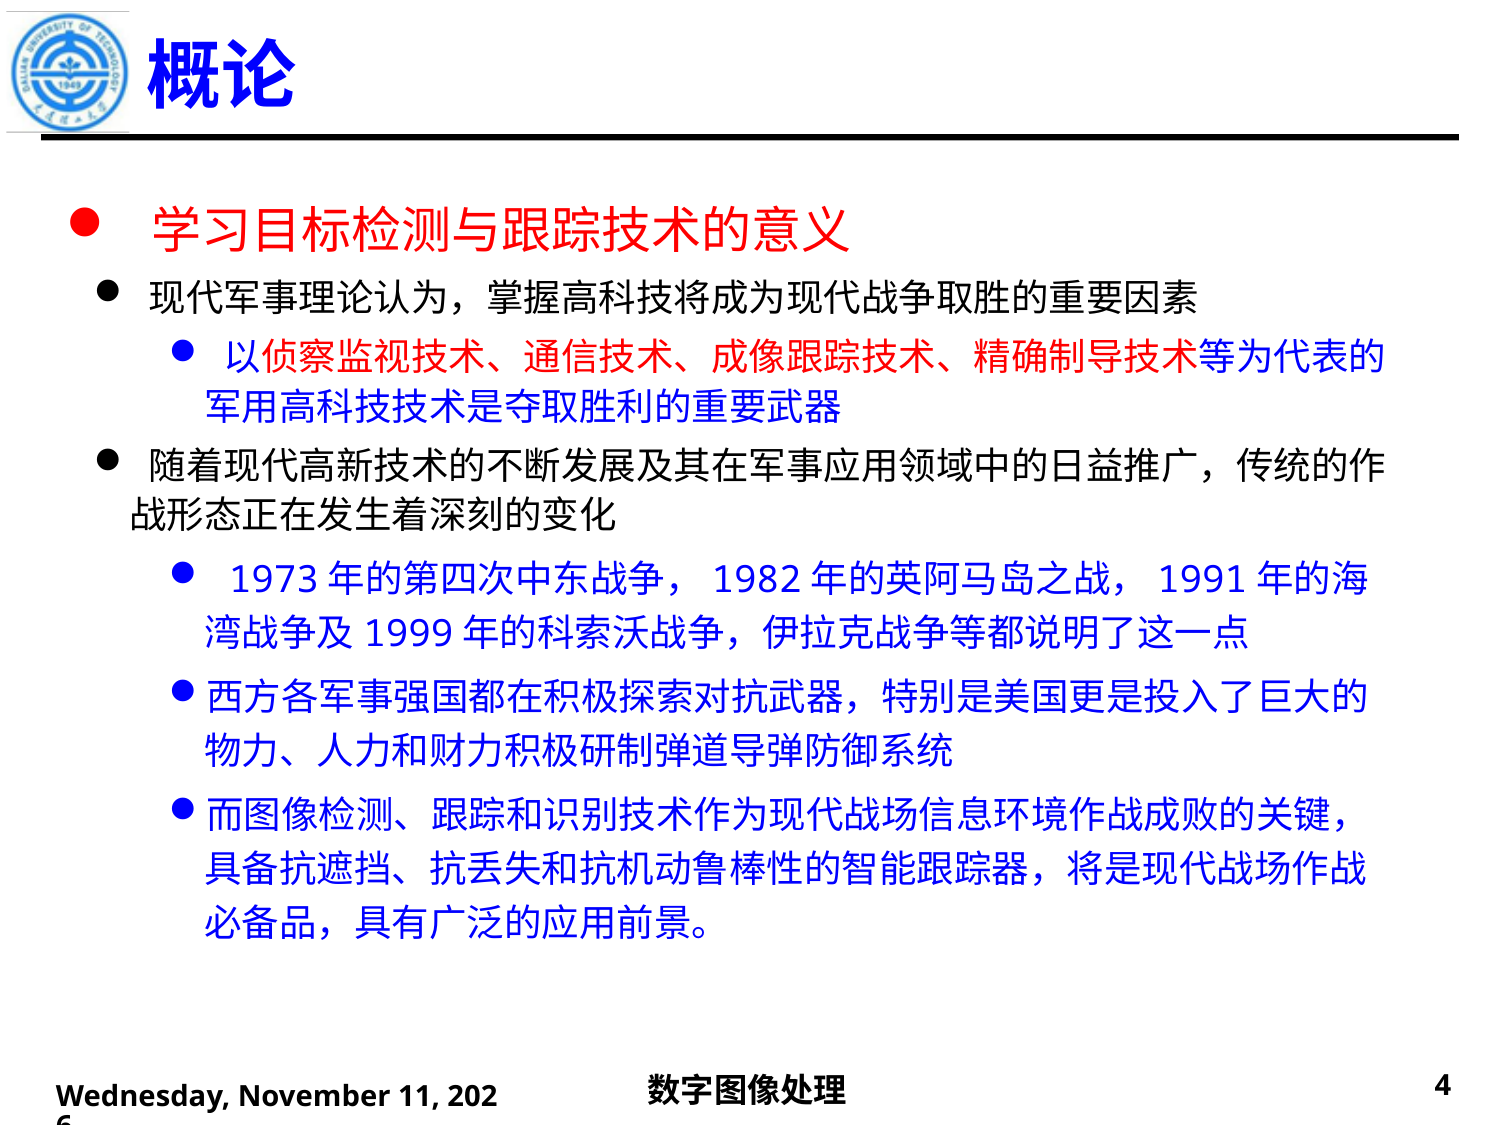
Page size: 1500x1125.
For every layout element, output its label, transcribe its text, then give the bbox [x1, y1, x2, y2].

picture [6, 10, 130, 136]
text_box 概论 [131, 19, 1102, 125]
text_box 学习目标检测与跟踪技术的意义 现代军事理论认为，掌握高科技将成为现代战争取胜的重要因素 以侦察监视技术、通信技术、成像跟踪技术、精确制导技术等为代表的军用高科技技术是夺取胜利的重要武器 随着现代高新技术的不断发展及其在军事应用领域中的日益推广，传统的作战形态正在发生着深刻的变化 1973年的第四次中东战争，1982年的英阿马岛之战，1991年的海湾战争及1999年的科索沃战争，伊拉克战争等都说明了这一点 西方各军事强国都在积极探索对抗武器，特别是美国更是投入了巨大的物力、人力和财力积极研制弹道导弹防御系统 而图像检测、跟踪和识别技术作为现代战场信息环境作战成败的关键，具备抗遮挡、抗丢失和抗机动鲁棒性的智能跟踪器，将是现代战场作战必备品，具有广泛的应用前景。 [39, 185, 1407, 952]
